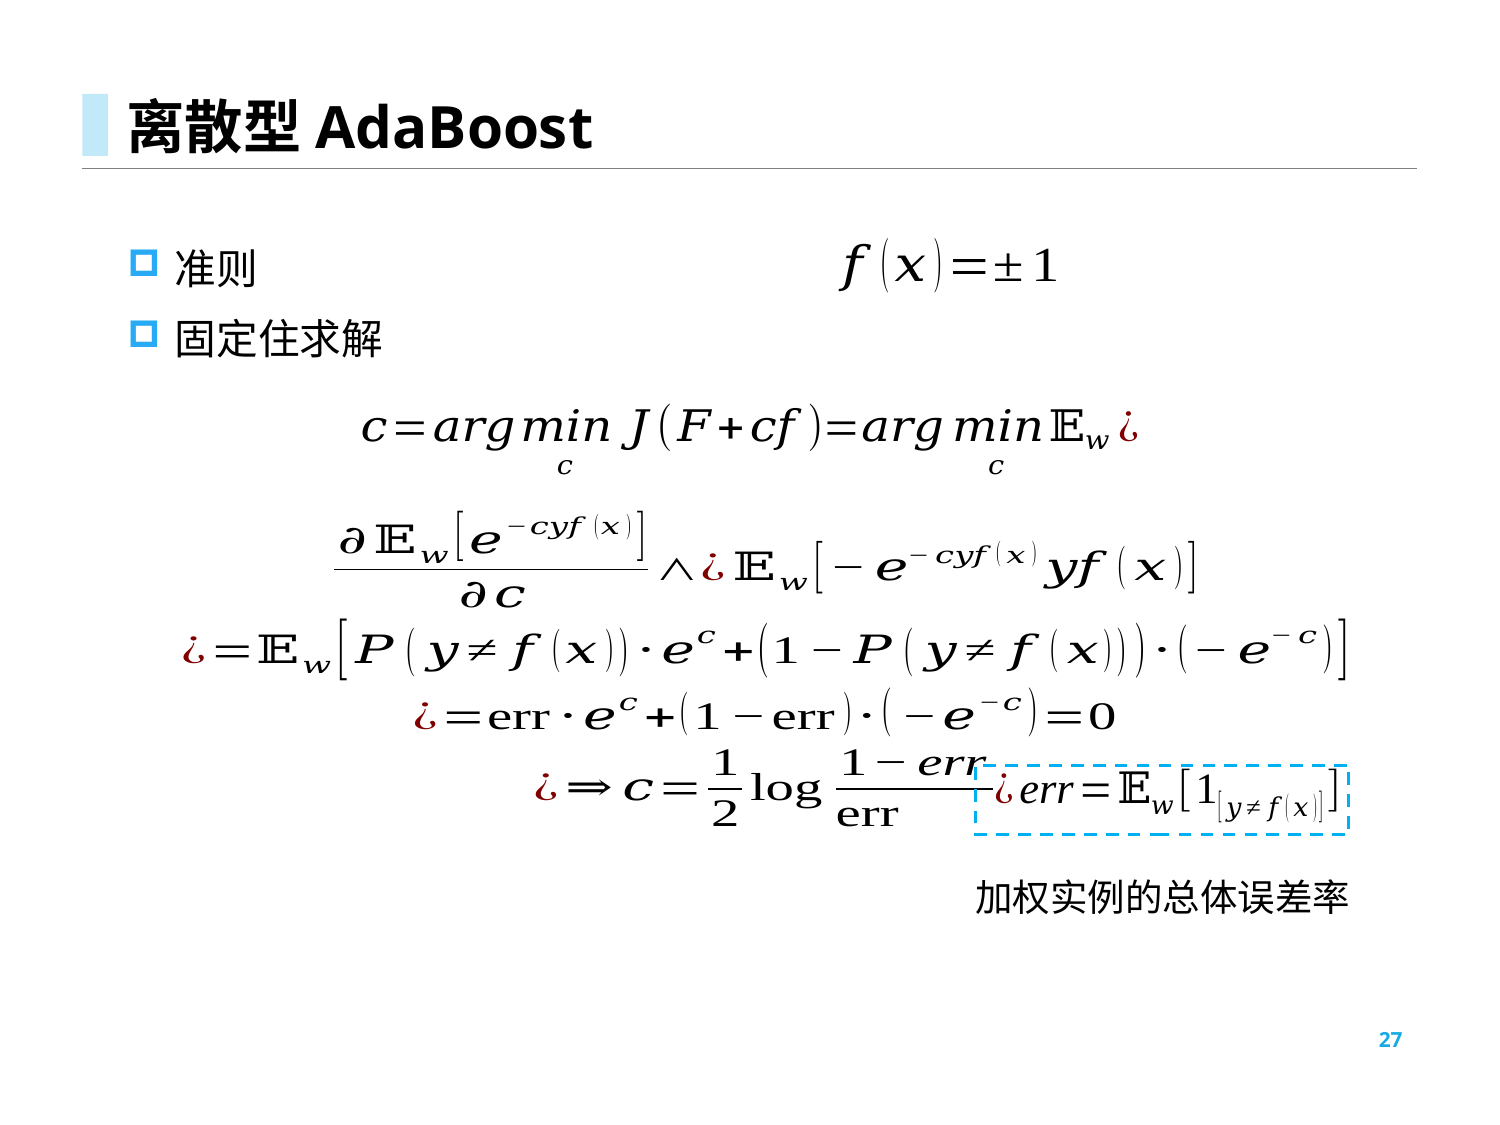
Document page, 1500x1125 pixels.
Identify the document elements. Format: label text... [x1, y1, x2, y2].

slide_number 27 [1059, 1023, 1418, 1058]
text_box 加权实例的总体误差率 [959, 866, 1366, 944]
title 离散型AdaBoost [111, 0, 1447, 169]
text_box [975, 764, 1350, 835]
text_box [112, 330, 1418, 500]
